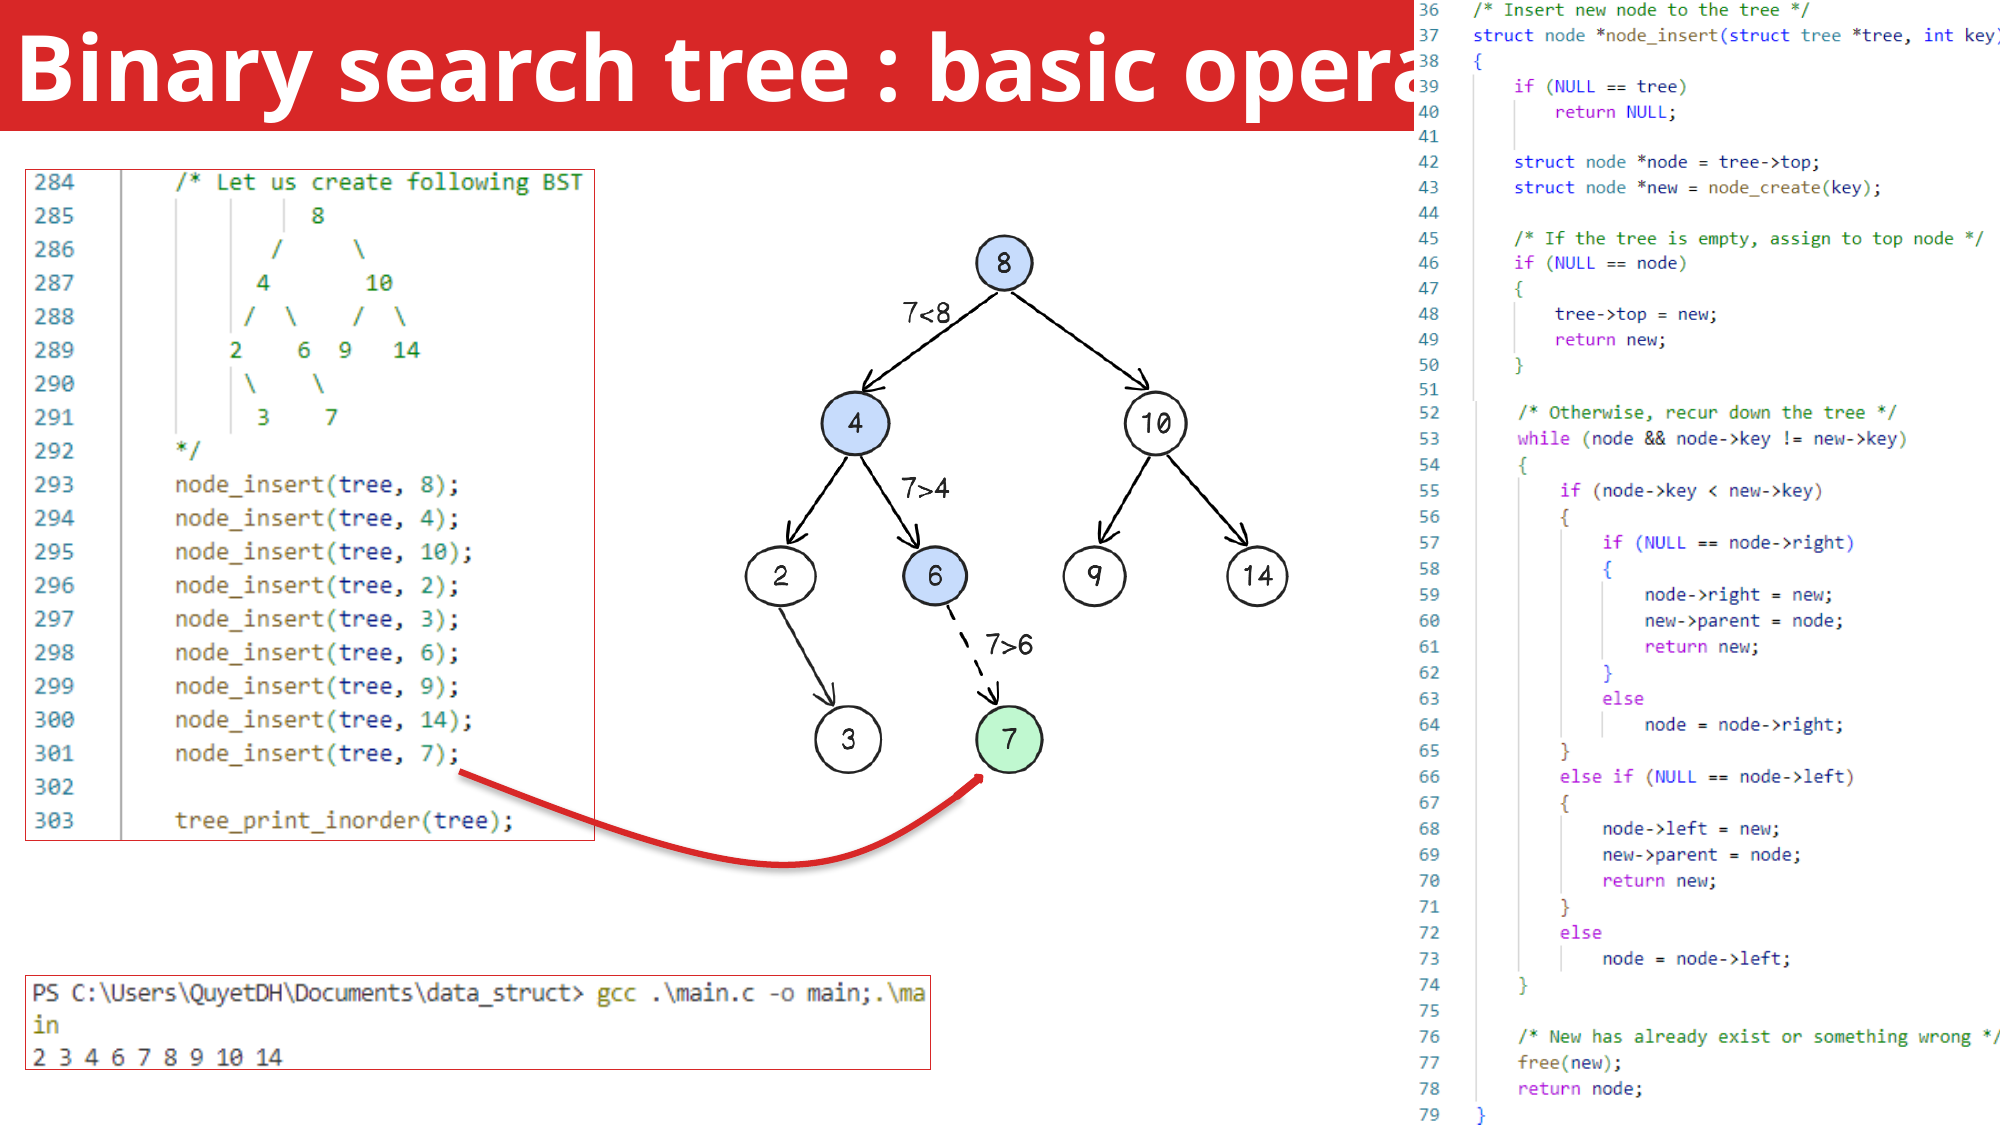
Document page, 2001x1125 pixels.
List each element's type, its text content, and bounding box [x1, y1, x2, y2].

text_box [599, 777, 957, 869]
picture [25, 975, 931, 1070]
picture [25, 168, 595, 841]
picture [728, 218, 1305, 792]
text_box Binary search tree : basic operation [0, 0, 1410, 131]
picture [1414, 0, 2000, 1125]
